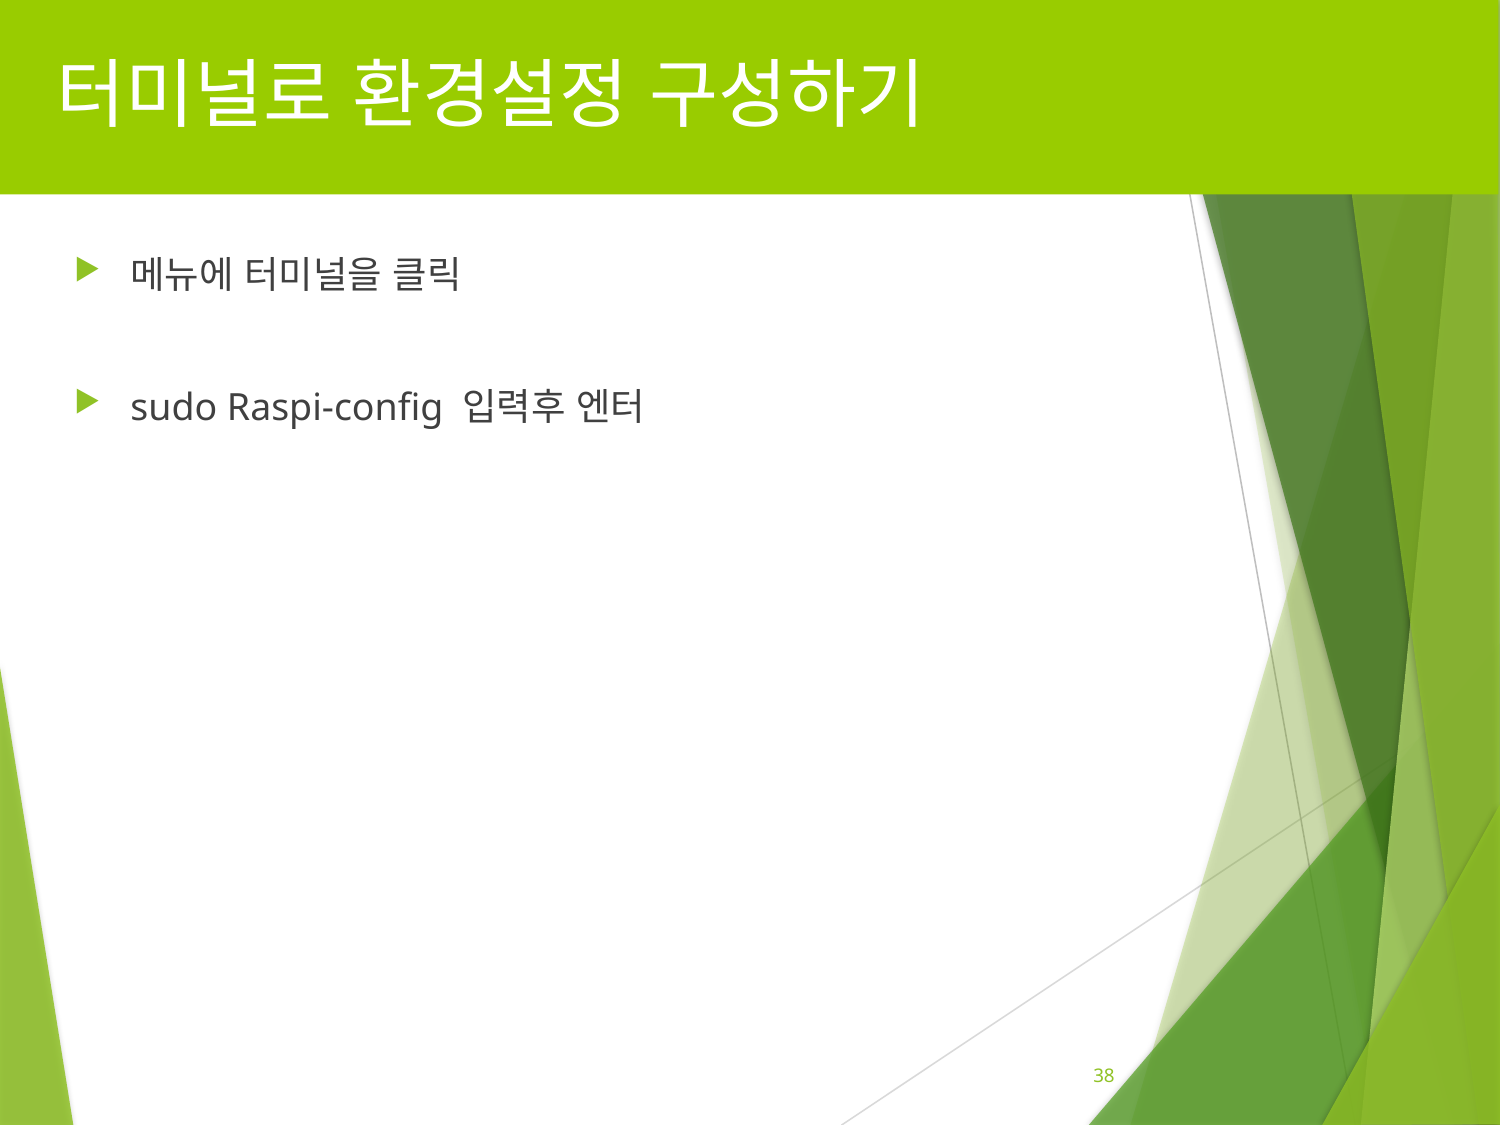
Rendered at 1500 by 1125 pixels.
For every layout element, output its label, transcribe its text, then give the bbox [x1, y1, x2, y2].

list 메뉴에 터미널을 클릭 sudo Raspi-config 입력후 엔터 [59, 243, 1436, 1000]
slide_number 38 [1045, 1046, 1130, 1107]
title 터미널로 환경설정 구성하기 [41, 38, 1471, 173]
